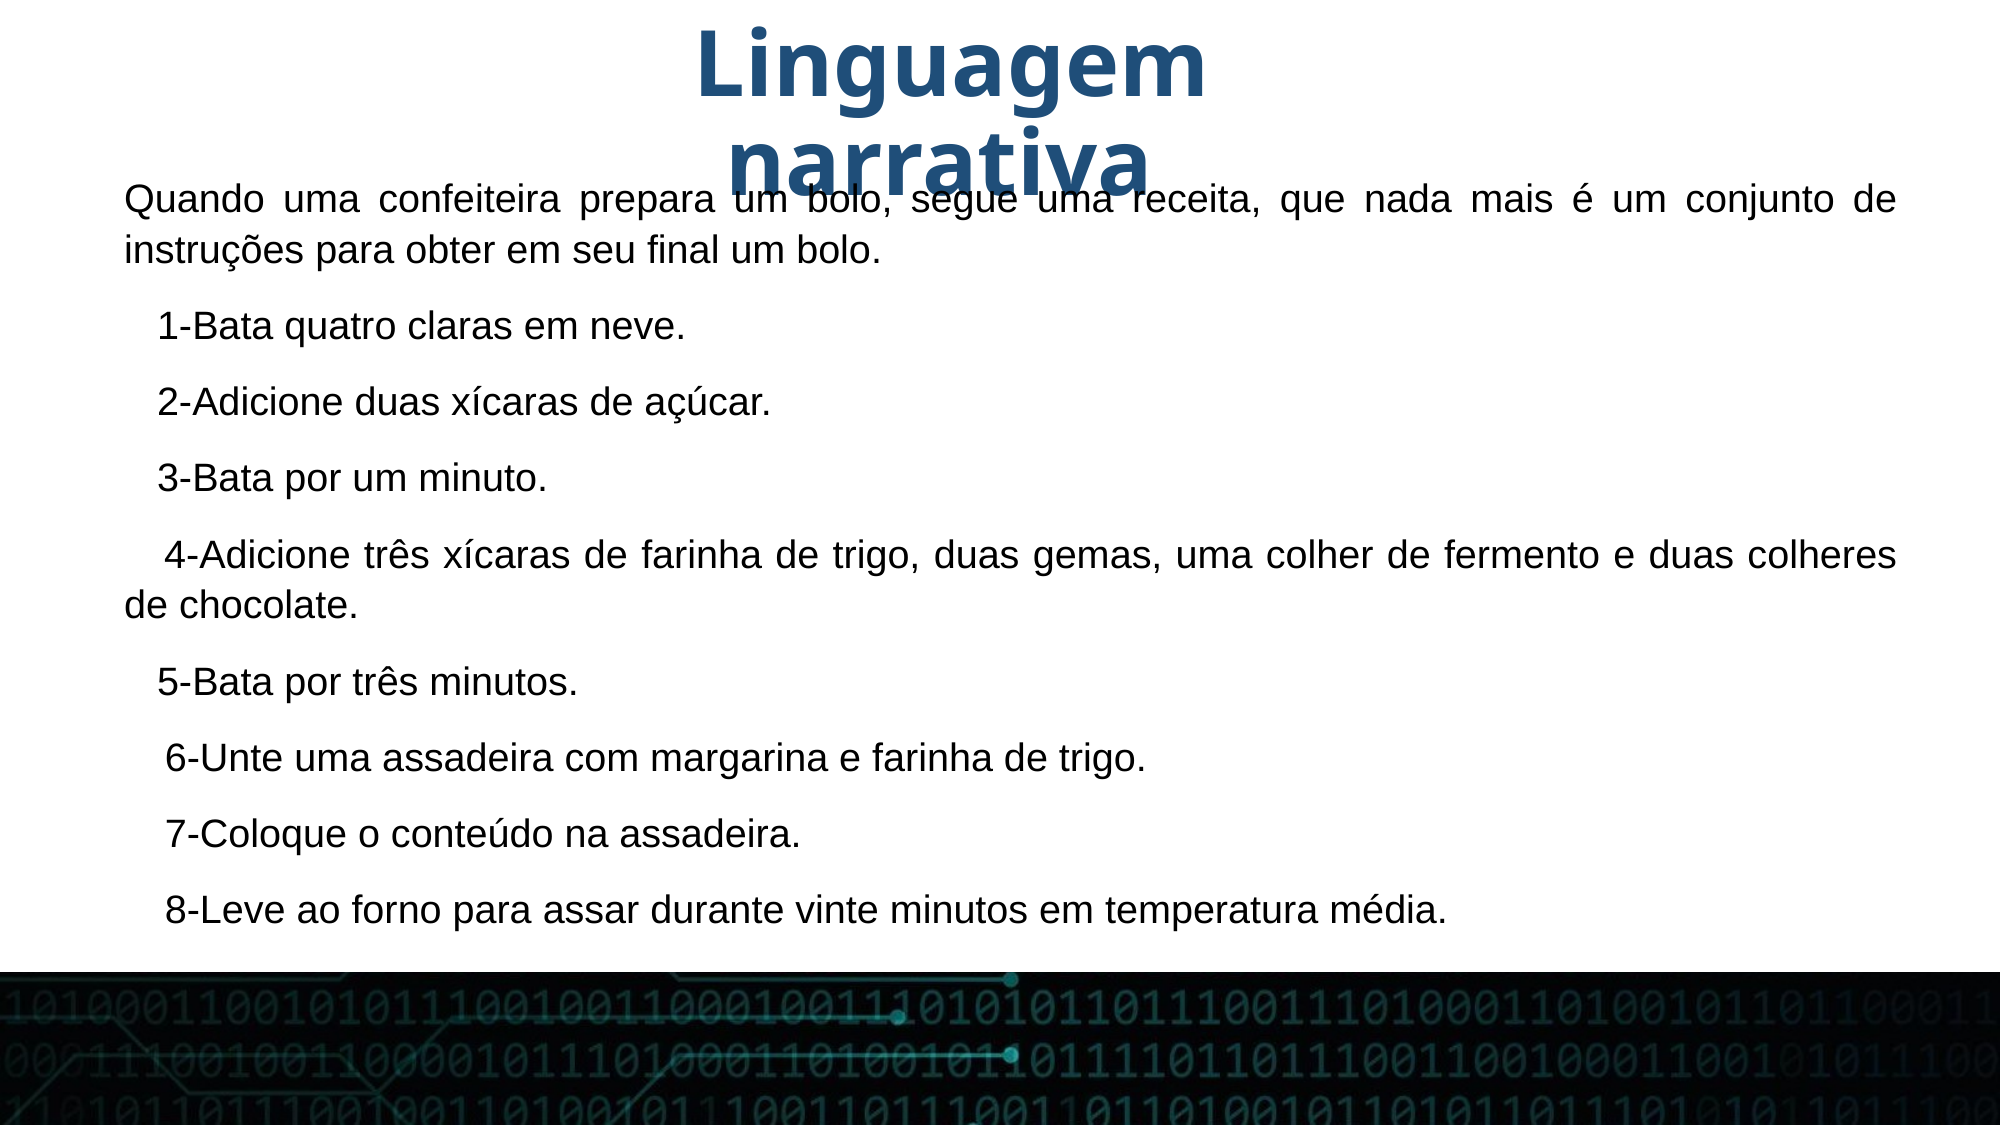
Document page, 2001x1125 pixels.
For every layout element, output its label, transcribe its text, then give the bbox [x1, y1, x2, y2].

list Quando uma confeiteira prepara um bolo, segue uma receita, que nada mais é um conjunto de instruções para obter em seu final um bolo. 1-Bata quatro claras em neve. 2-Adicione duas xícaras de açúcar. 3-Bata por um minuto. 4-Adicione três xícaras de farinha de trigo, duas gemas, uma colher de fermento e duas colheres de chocolate. 5-Bata por três minutos. 6-Unte uma assadeira com margarina e farinha de trigo. 7-Coloque o conteúdo na assadeira. 8-Leve ao forno para assar durante vinte minutos em temperatura média. [109, 161, 1915, 941]
title Linguagem narrativa [530, 32, 1373, 161]
picture [0, 972, 2000, 1125]
